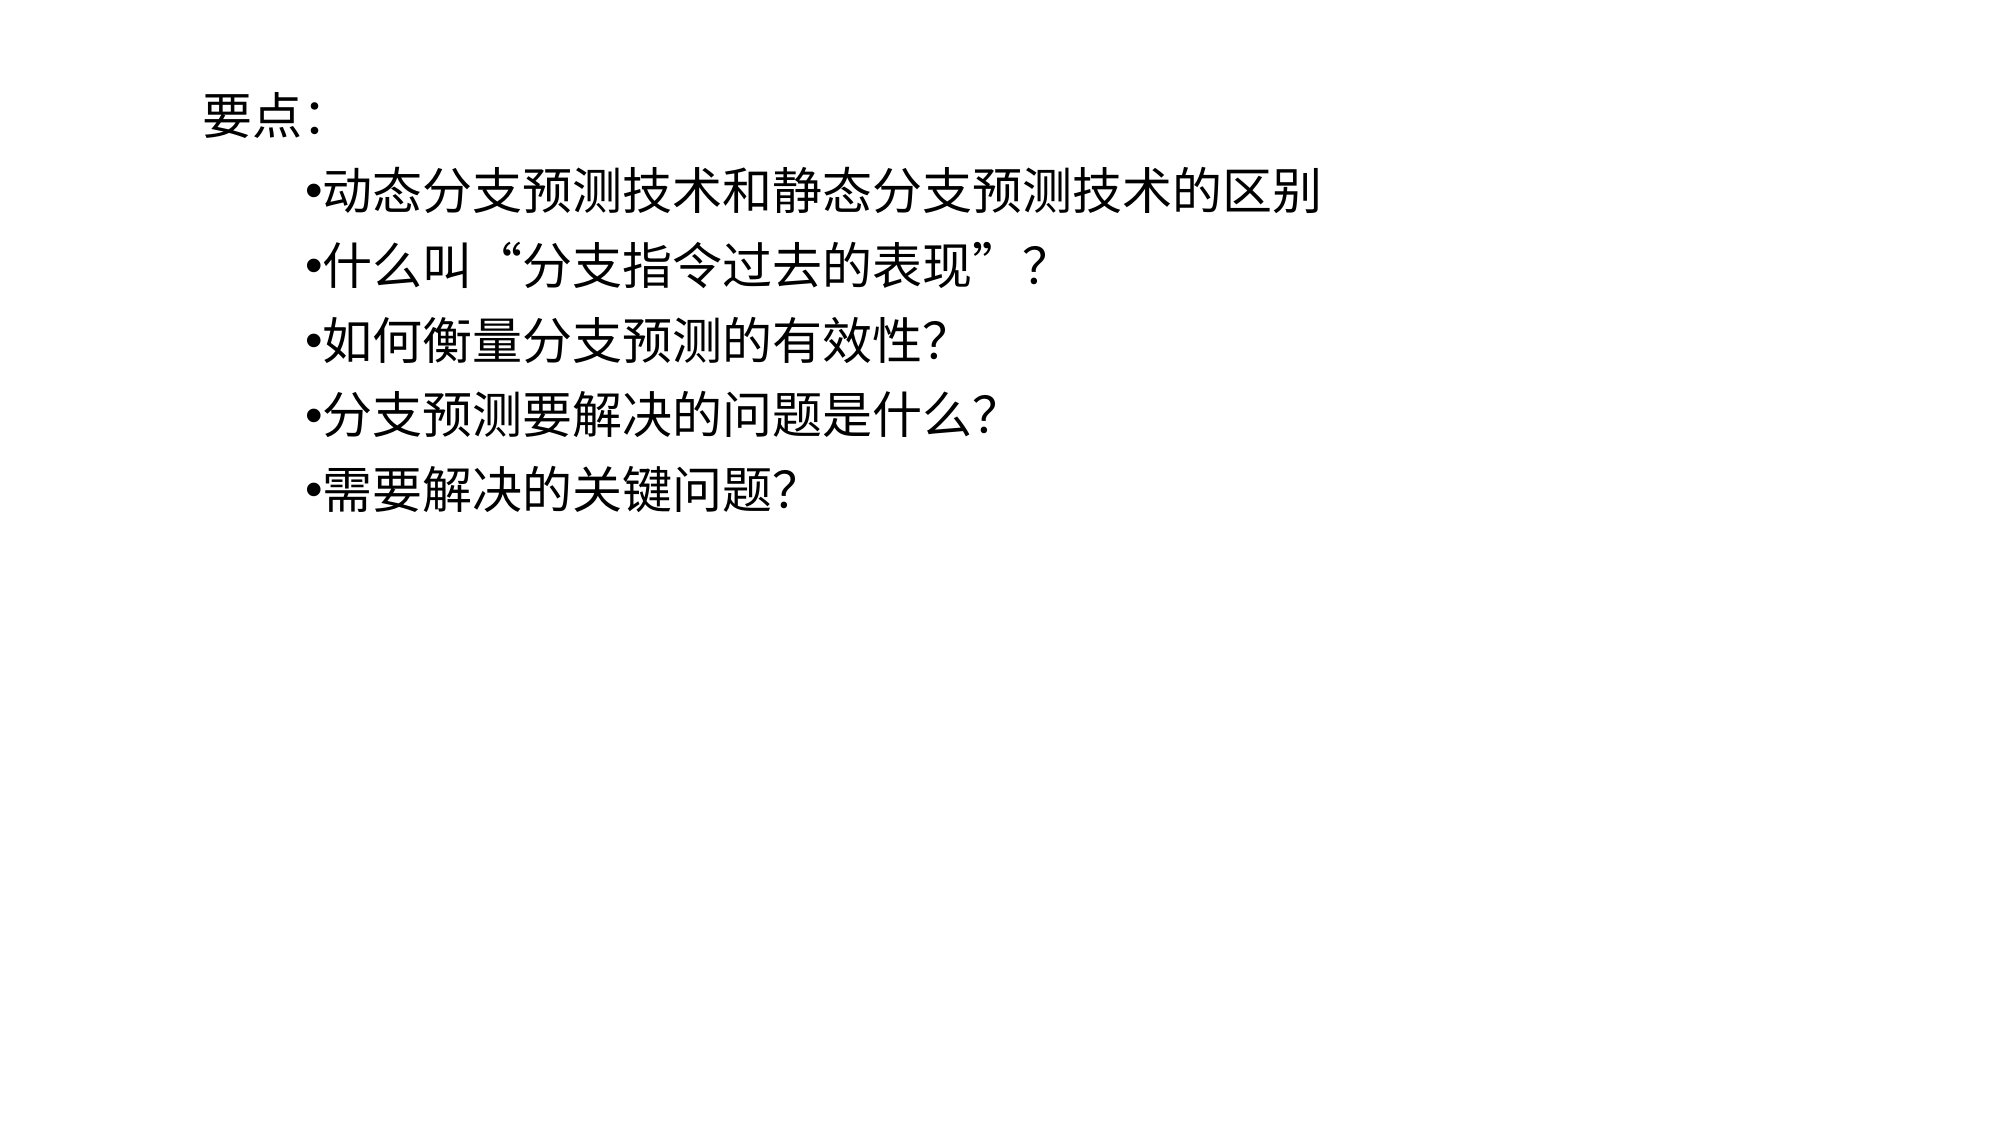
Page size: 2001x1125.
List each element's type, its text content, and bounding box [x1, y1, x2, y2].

list 要点： 动态分支预测技术和静态分支预测技术的区别 什么叫“分支指令过去的表现”？ 如何衡量分支预测的有效性？ 分支预测要解决的问题是什么？ 需要解决的关键问题？ [187, 84, 1608, 897]
